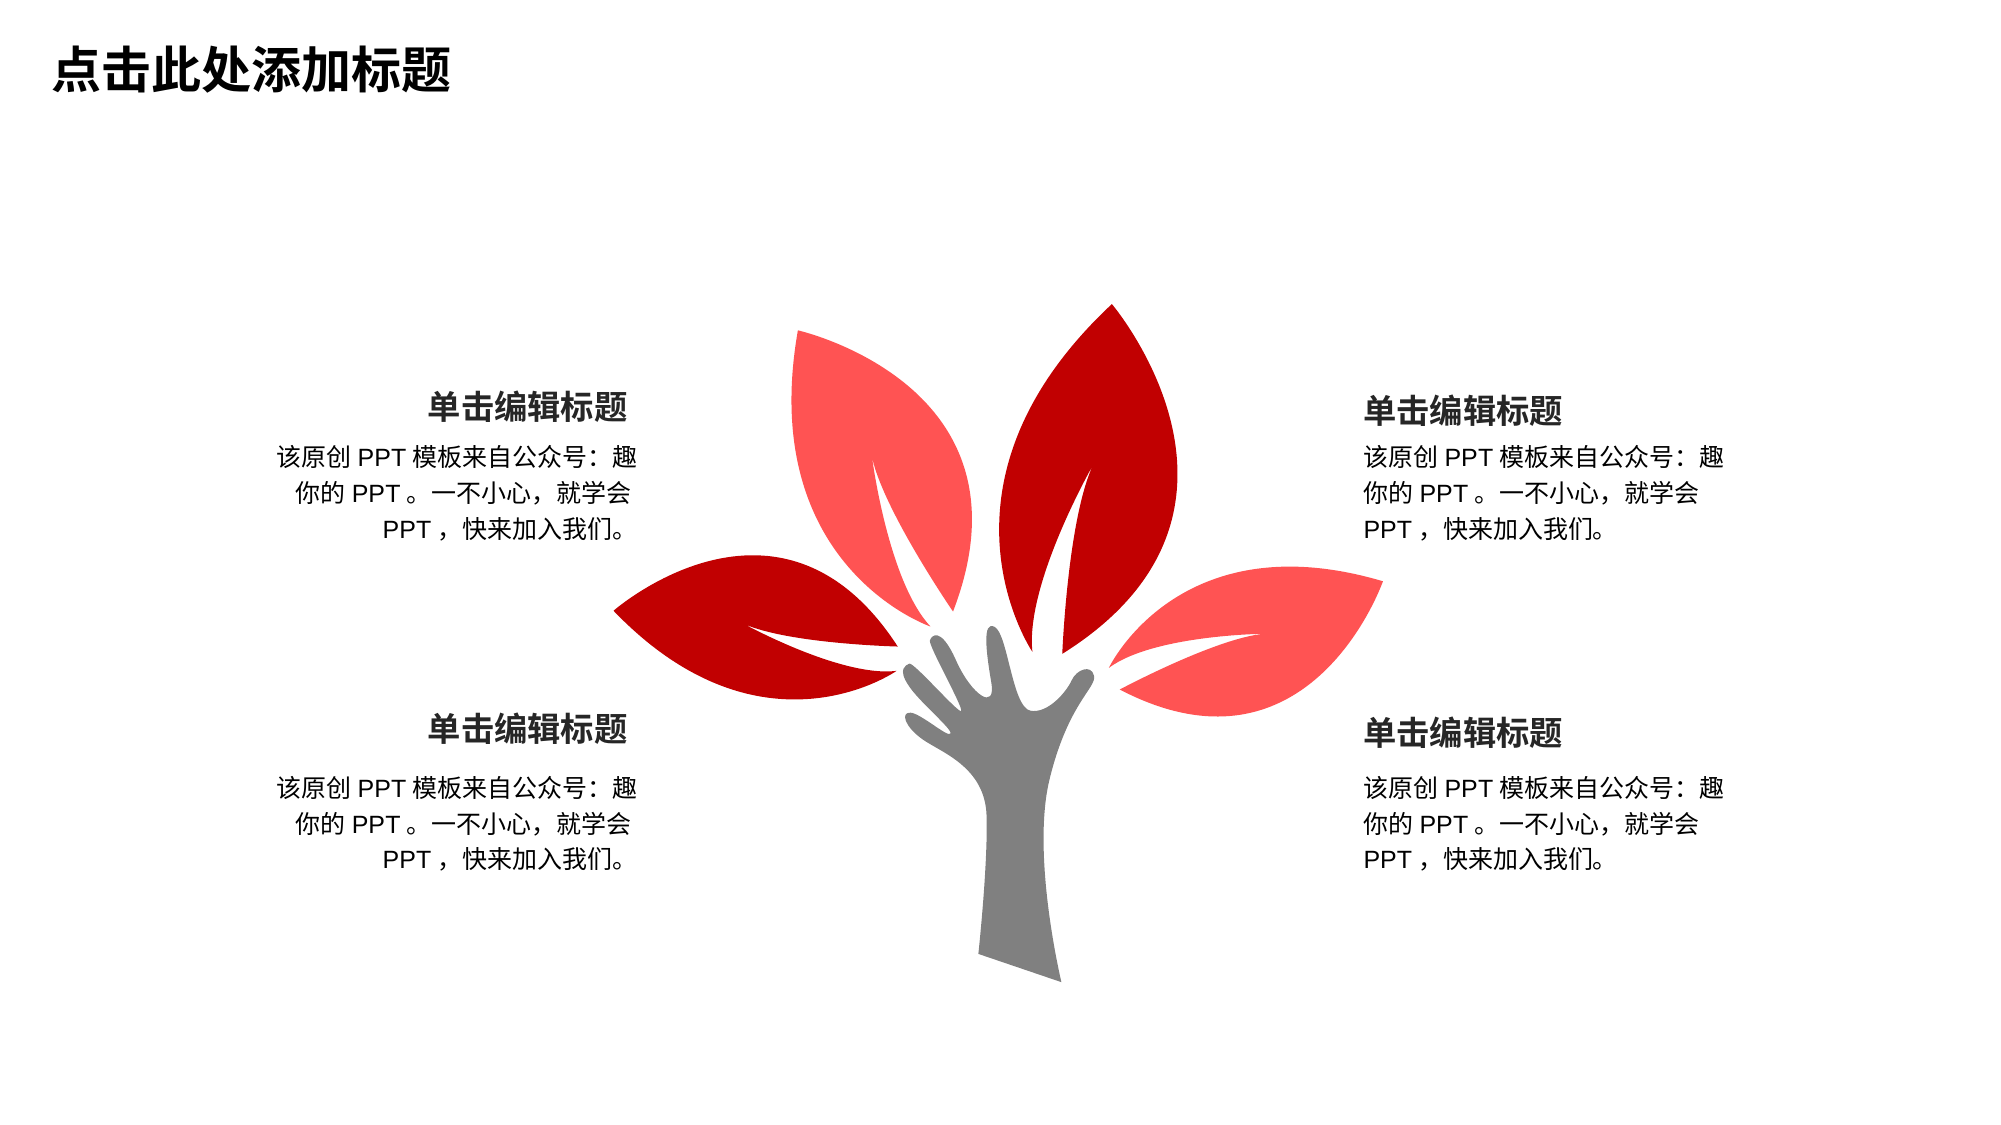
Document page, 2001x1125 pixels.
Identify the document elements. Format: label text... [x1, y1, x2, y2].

text_box 该原创PPT模板来自公众号：趣你的PPT。一不小心，就学会PPT，快来加入我们。 [1363, 766, 1747, 875]
text_box [613, 555, 898, 700]
text_box [791, 330, 972, 627]
text_box 点击此处添加标题 [36, 31, 475, 106]
text_box 该原创PPT模板来自公众号：趣你的PPT。一不小心，就学会PPT，快来加入我们。 [254, 435, 638, 544]
text_box 单击编辑标题 [427, 386, 638, 427]
text_box 该原创PPT模板来自公众号：趣你的PPT。一不小心，就学会PPT，快来加入我们。 [254, 766, 638, 874]
text_box 该原创PPT模板来自公众号：趣你的PPT。一不小心，就学会PPT，快来加入我们。 [1363, 435, 1747, 544]
text_box 单击编辑标题 [1363, 390, 1748, 431]
text_box 单击编辑标题 [1363, 711, 1748, 752]
text_box [999, 304, 1178, 654]
text_box [902, 626, 1095, 983]
text_box 单击编辑标题 [427, 708, 638, 748]
text_box [1108, 566, 1383, 717]
